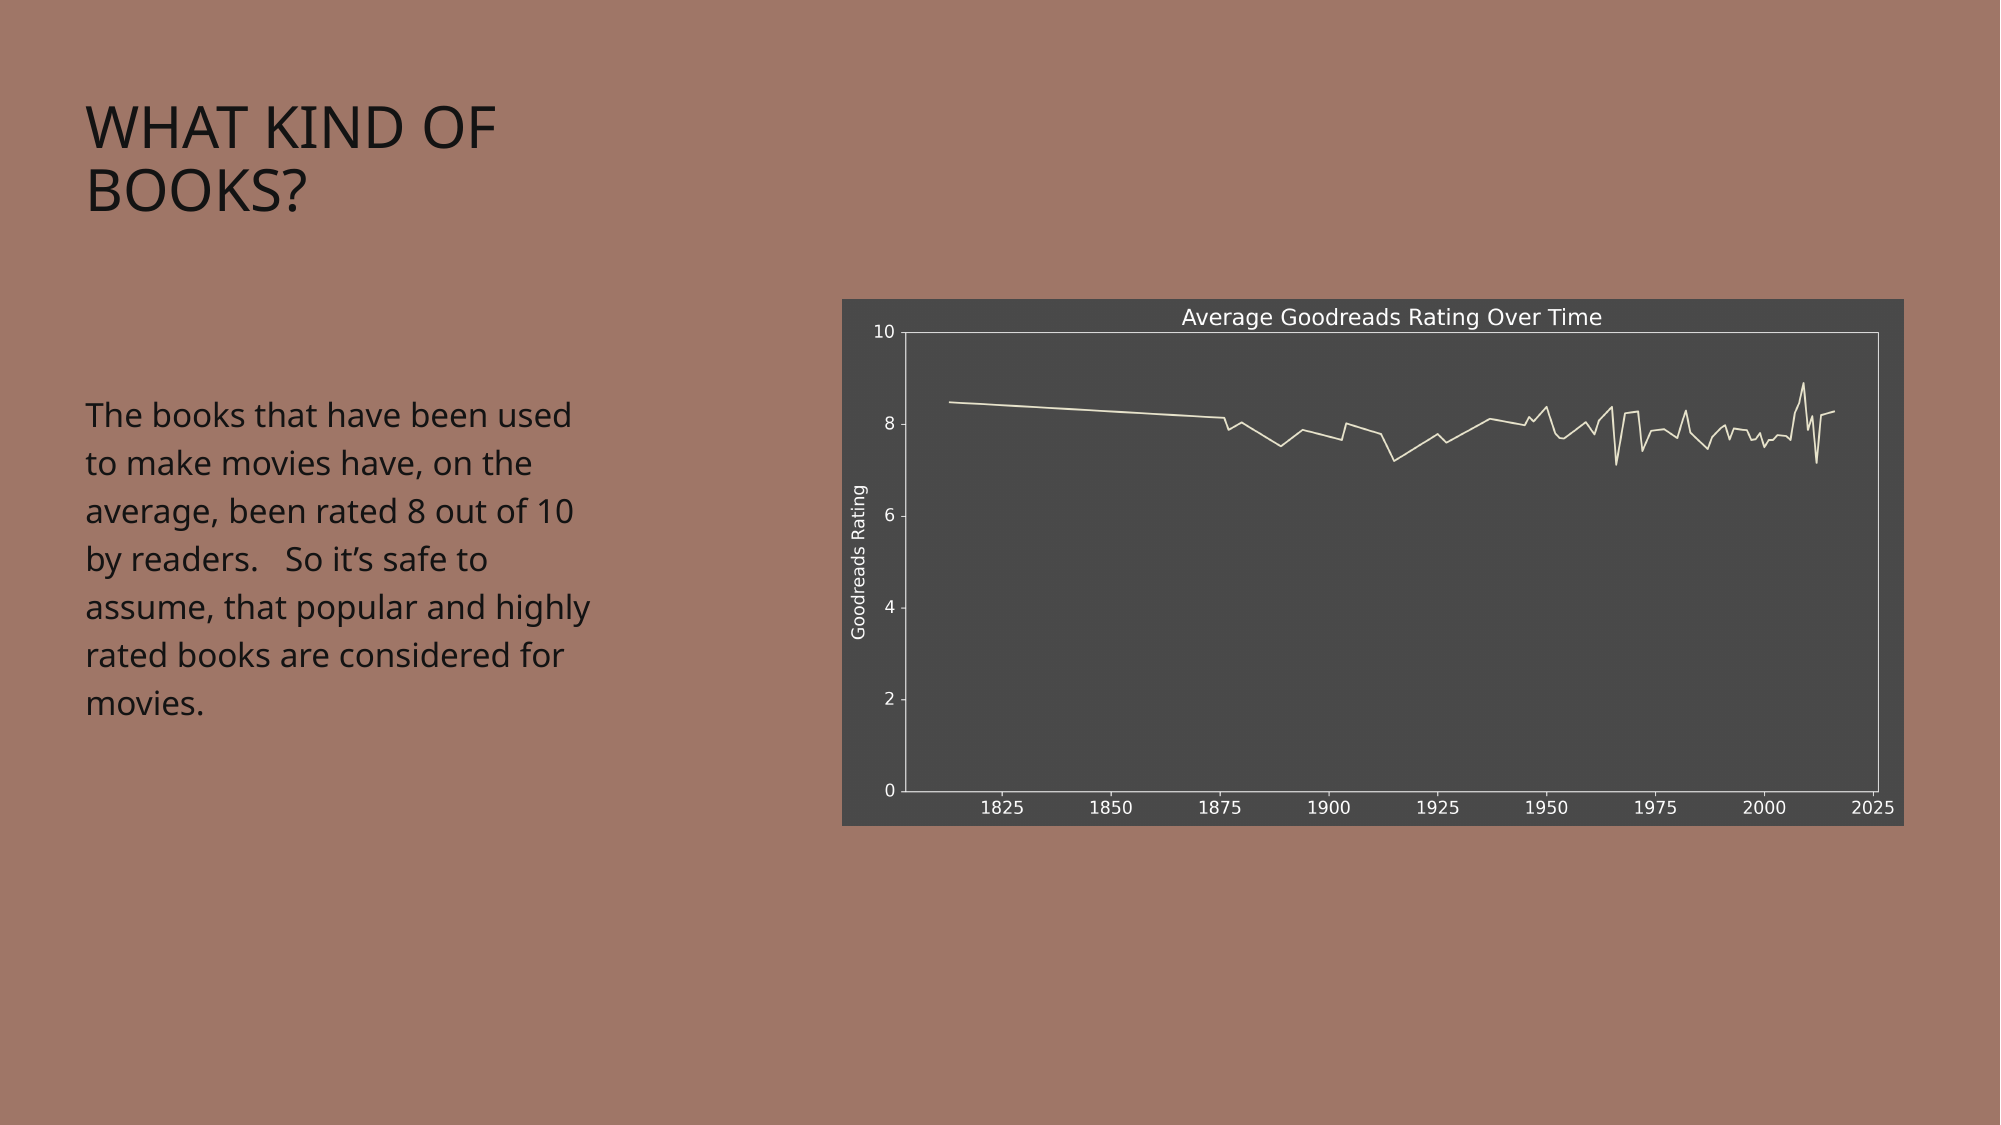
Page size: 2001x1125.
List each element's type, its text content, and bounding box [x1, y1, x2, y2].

title What kind of books? [70, 90, 661, 380]
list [842, 299, 1904, 826]
list The books that have been used to make movies have, on the average, been rated 8 out of 10 by readers. So it’s safe to assume, that popular and highly rated books are considered for movies. [70, 379, 614, 1035]
